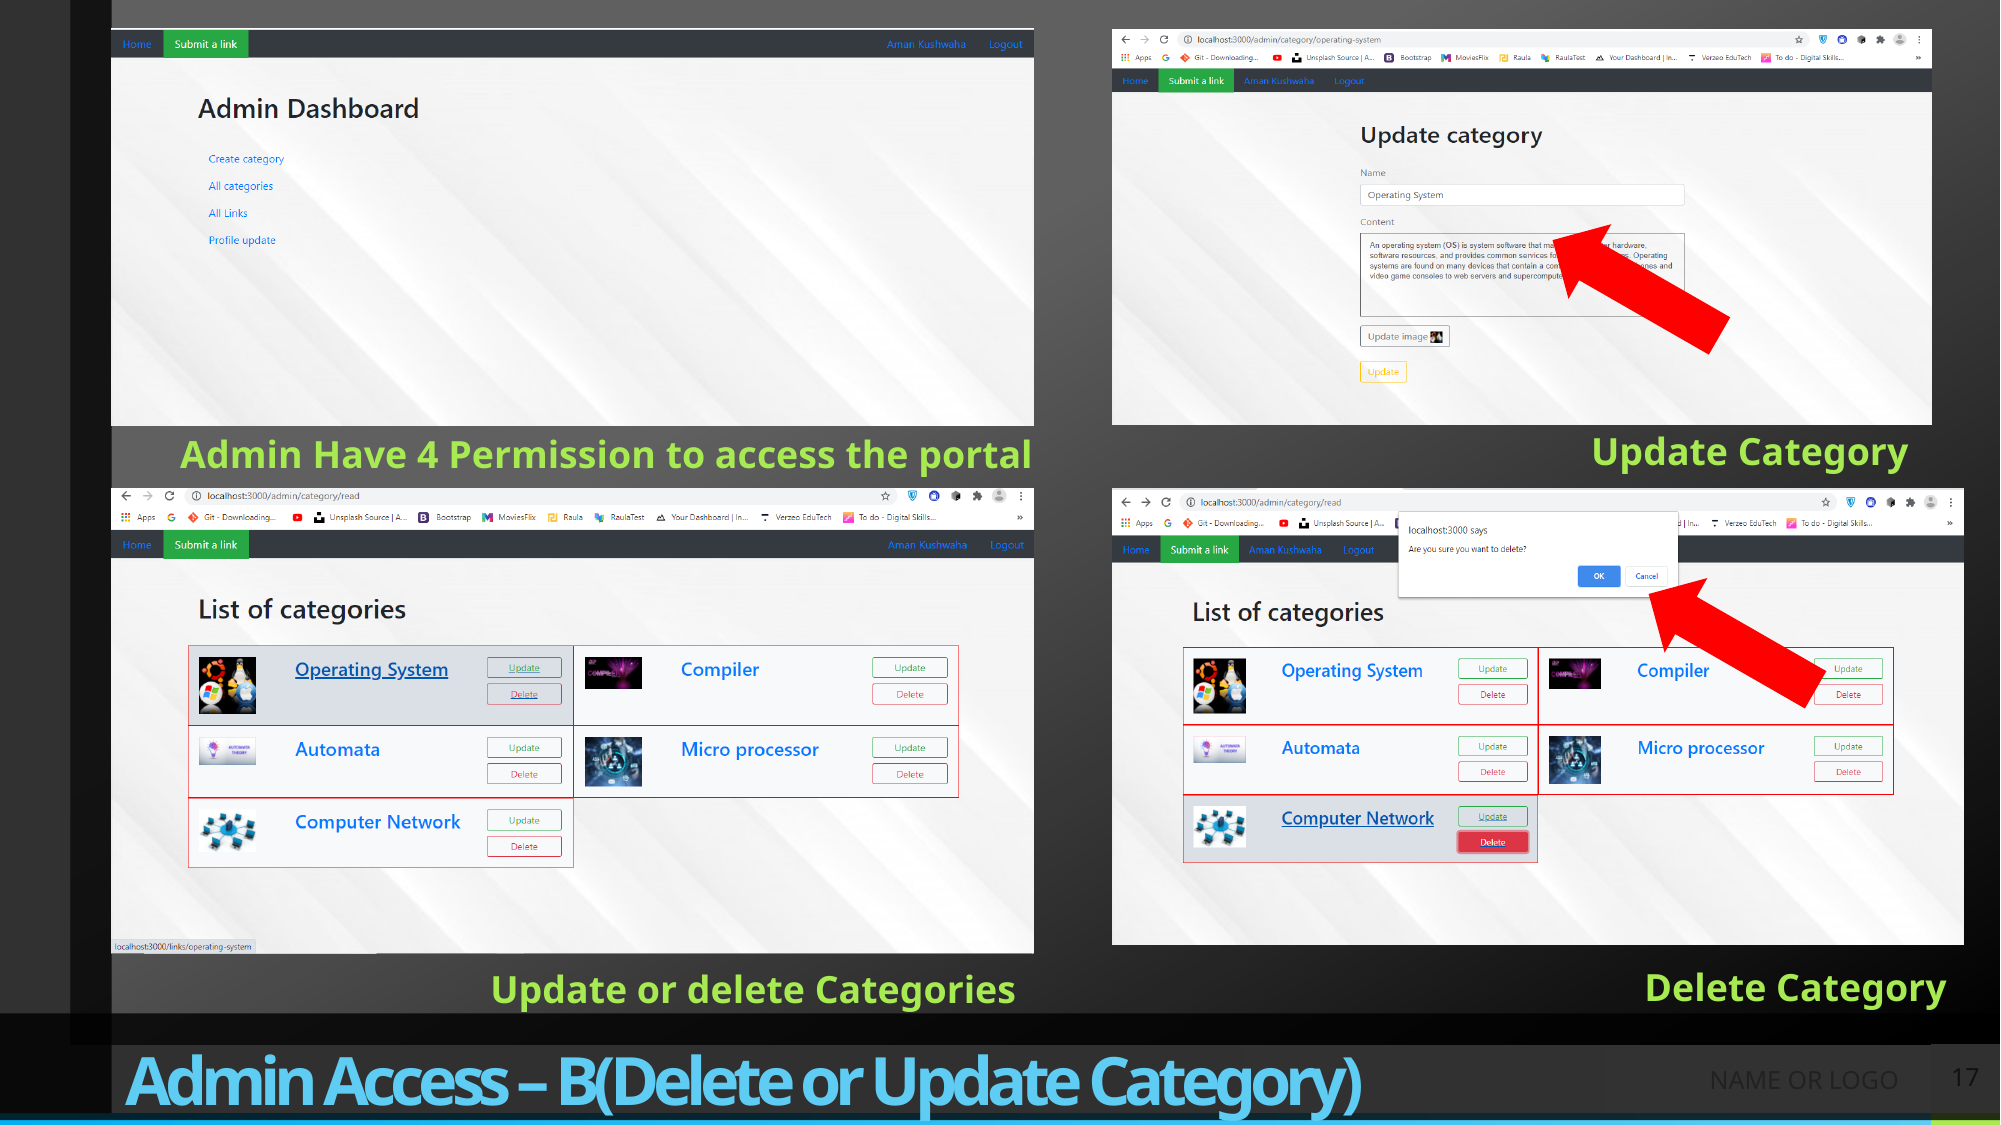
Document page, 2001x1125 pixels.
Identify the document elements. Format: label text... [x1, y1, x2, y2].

text_box [0, 0, 113, 1012]
picture [111, 488, 1034, 954]
text_box Update or delete Categories [475, 958, 1032, 1019]
text_box Update Category [1576, 425, 1924, 481]
text_box Admin Access – B(Delete or Update Category) [125, 1049, 1986, 1121]
picture [1112, 29, 1932, 425]
text_box [0, 1012, 2000, 1121]
picture [111, 28, 1034, 426]
picture [1112, 488, 1964, 945]
text_box Delete Category [1629, 956, 1962, 1017]
text_box Admin Have 4 Permission to access the portal [165, 423, 1049, 484]
